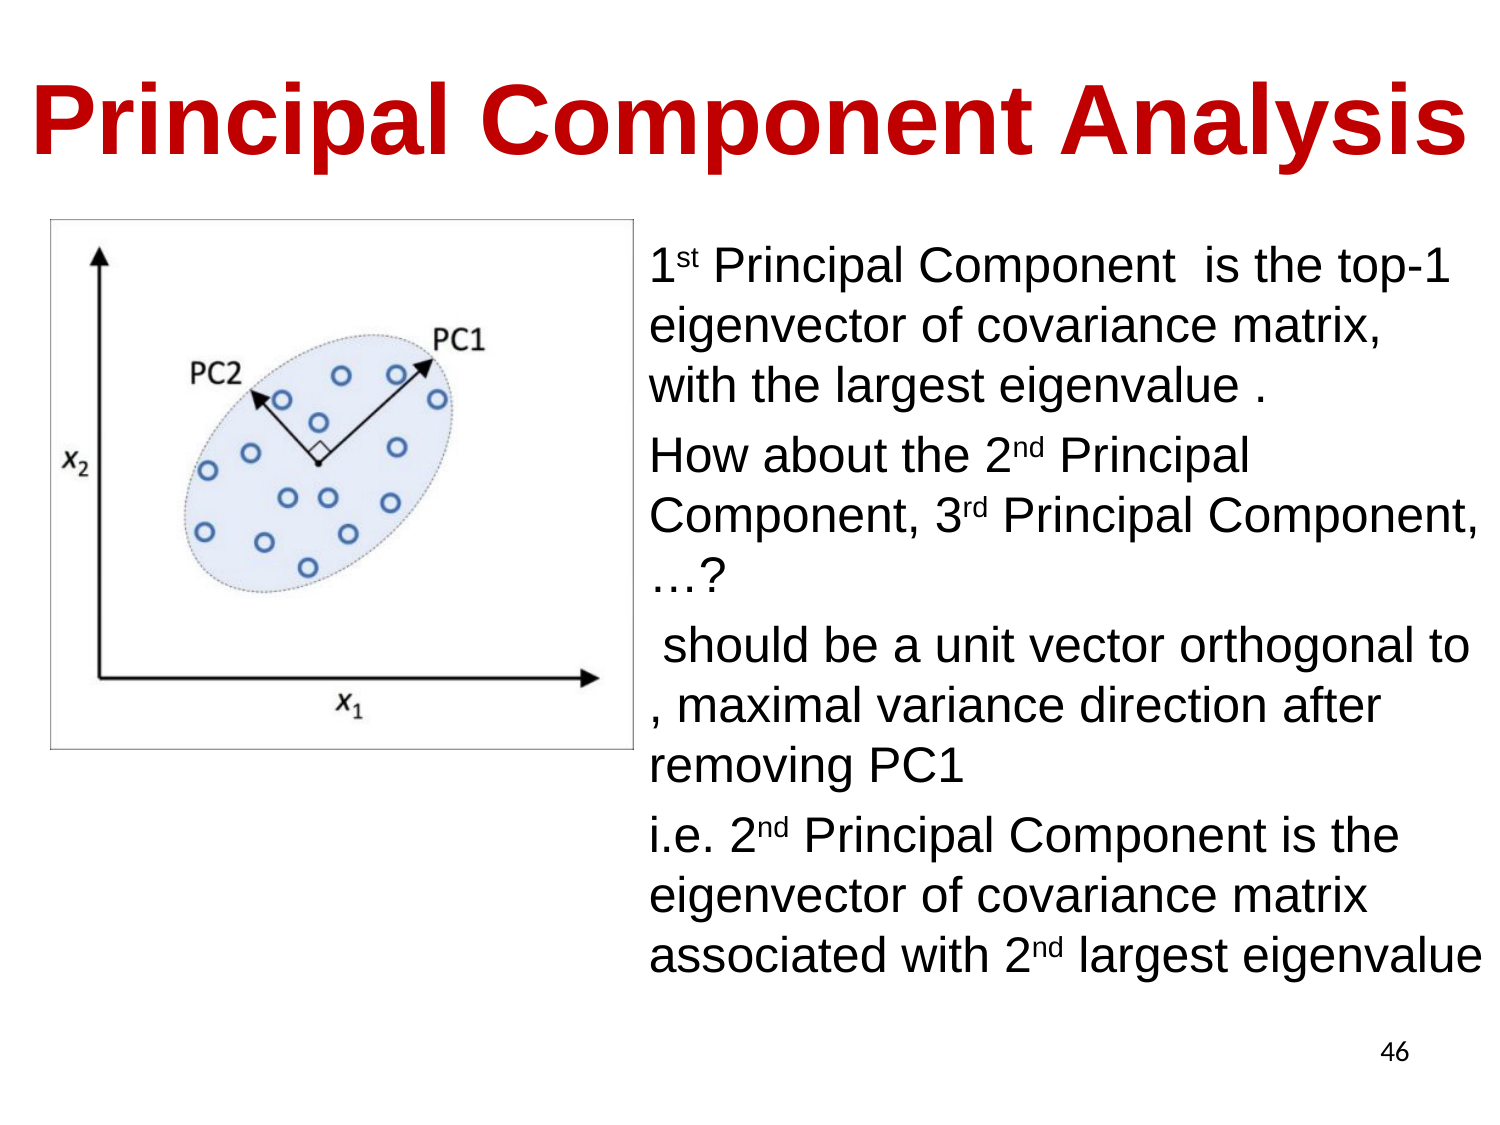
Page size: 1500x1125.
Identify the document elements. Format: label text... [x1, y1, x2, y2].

picture [49, 219, 634, 750]
title Principal Component Analysis [0, 17, 1500, 211]
slide_number 46 [1074, 1024, 1426, 1103]
